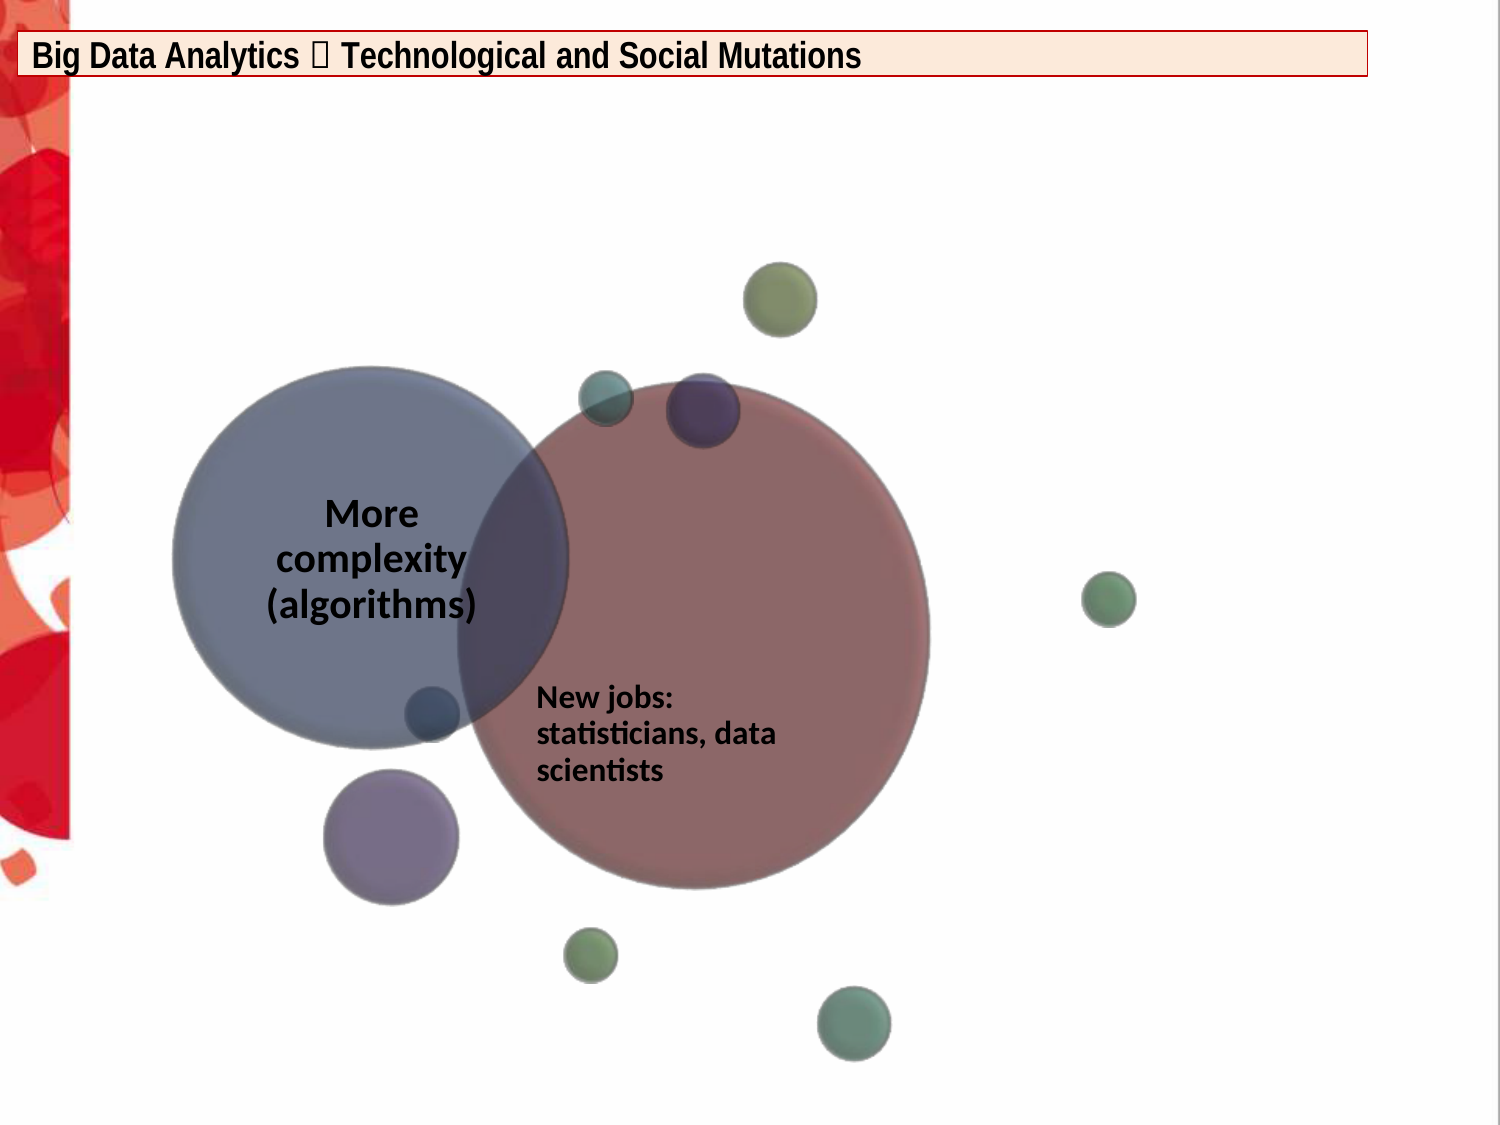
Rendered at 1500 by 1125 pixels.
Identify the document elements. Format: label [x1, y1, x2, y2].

text_box [562, 926, 619, 984]
text_box [742, 261, 819, 339]
text_box [816, 985, 893, 1063]
text_box [171, 365, 932, 907]
picture [0, 0, 1500, 1125]
text_box [1080, 571, 1137, 628]
text_box [17, 30, 1368, 77]
